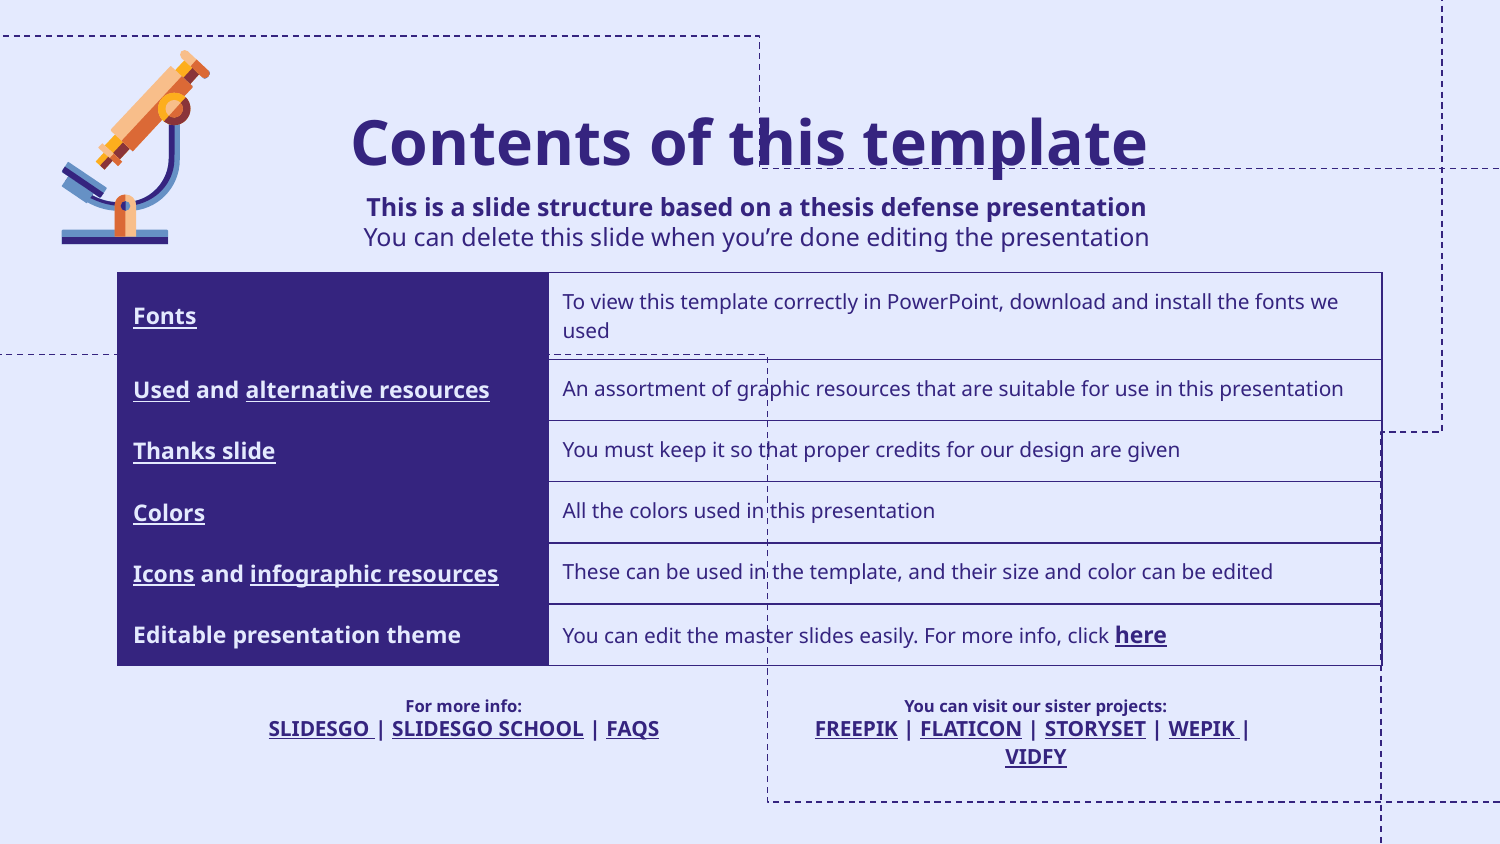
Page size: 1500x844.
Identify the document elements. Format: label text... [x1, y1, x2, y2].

table_cell Editable presentation theme [119, 605, 547, 665]
table_header Fonts [119, 273, 547, 359]
table_cell Used and alternative resources [119, 360, 547, 420]
table_cell Icons and infographic resources [119, 544, 547, 603]
table_cell You can edit the master slides easily. For more info, click here [549, 605, 1381, 665]
text_box This is a slide structure based on a thesis defense presentation You can delete this slide when you’re done editing the presentation [118, 176, 1382, 256]
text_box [61, 49, 211, 245]
table_cell Colors [119, 482, 547, 542]
table_cell An assortment of graphic resources that are suitable for use in this presentation [549, 360, 1381, 420]
table_cell All the colors used in this presentation [549, 482, 1381, 542]
table_cell These can be used in the template, and their size and color can be edited [549, 544, 1381, 603]
title Contents of this template [216, 87, 1383, 193]
table_cell Thanks slide [119, 421, 547, 481]
text_box For more info: SLIDESGO | SLIDESGO SCHOOL | FAQS [202, 680, 725, 757]
text_box You can visit our sister projects: FREEPIK | FLATICON | STORYSET | WEPIK | VIDFY [775, 680, 1297, 757]
table_header To view this template correctly in PowerPoint, download and install the fonts we used [549, 273, 1381, 359]
table_cell You must keep it so that proper credits for our design are given [549, 421, 1381, 481]
